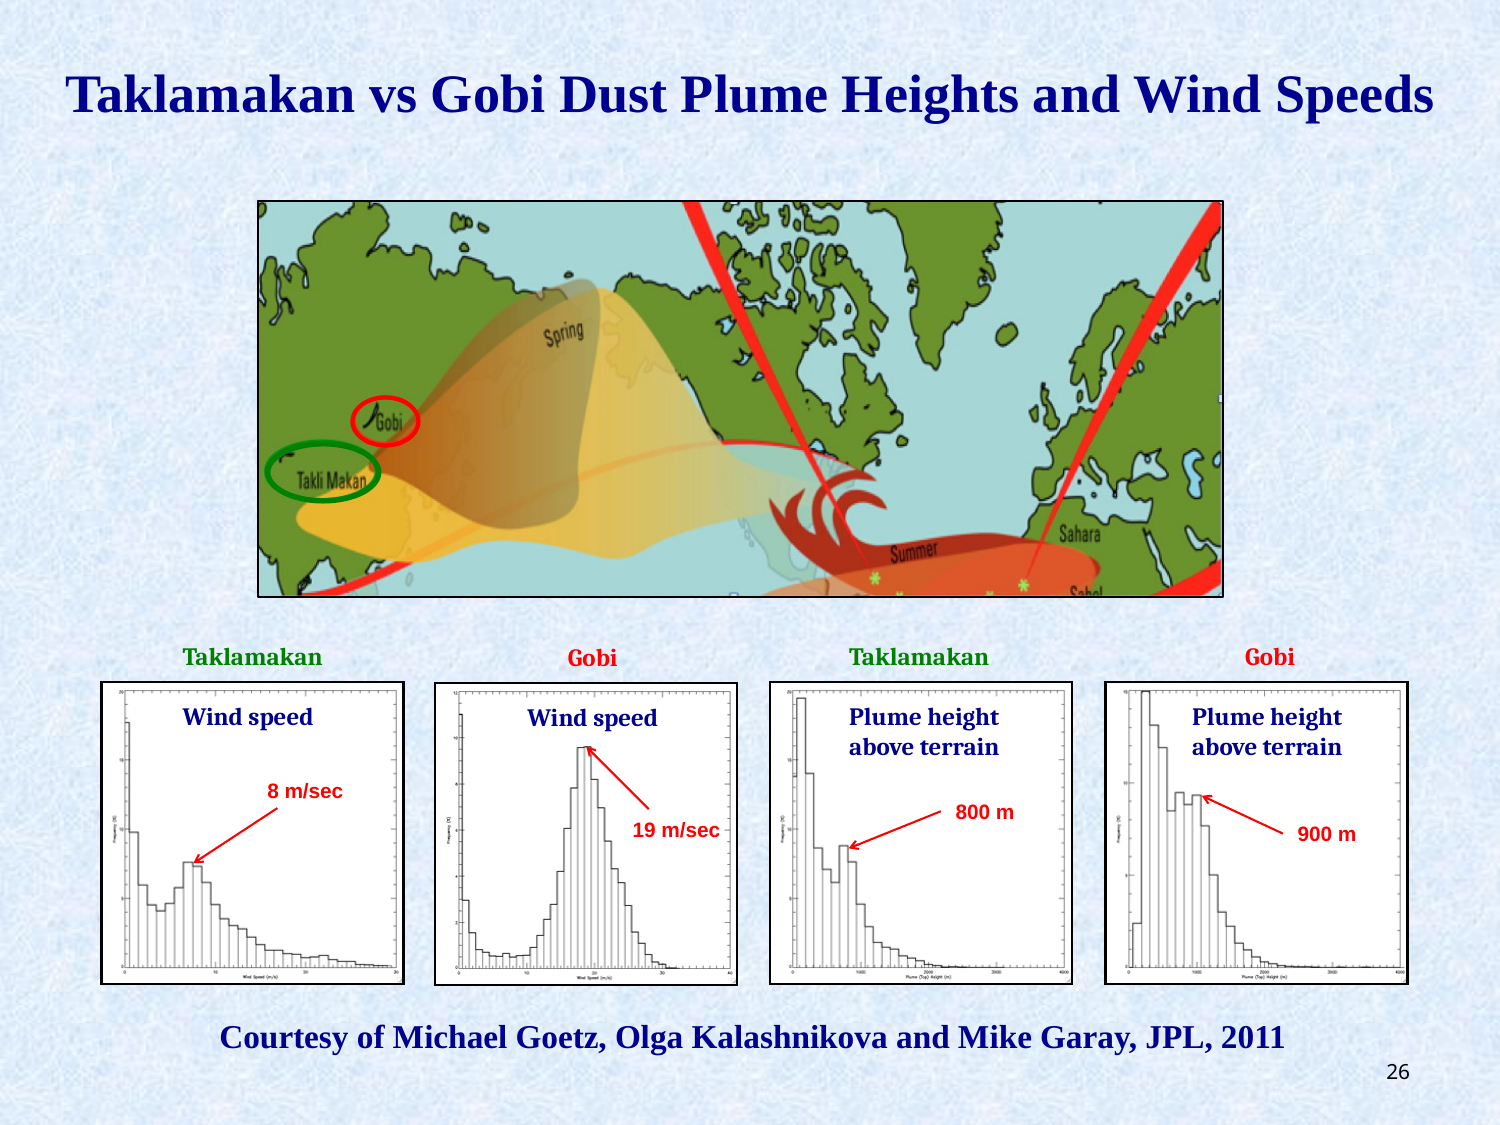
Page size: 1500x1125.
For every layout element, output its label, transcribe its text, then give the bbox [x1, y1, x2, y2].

text_box Taklamakan vs Gobi Dust Plume Heights and Wind Speeds [40, 51, 1461, 141]
slide_number 26 [0, 0, 1500, 1125]
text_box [60, 201, 1447, 1064]
